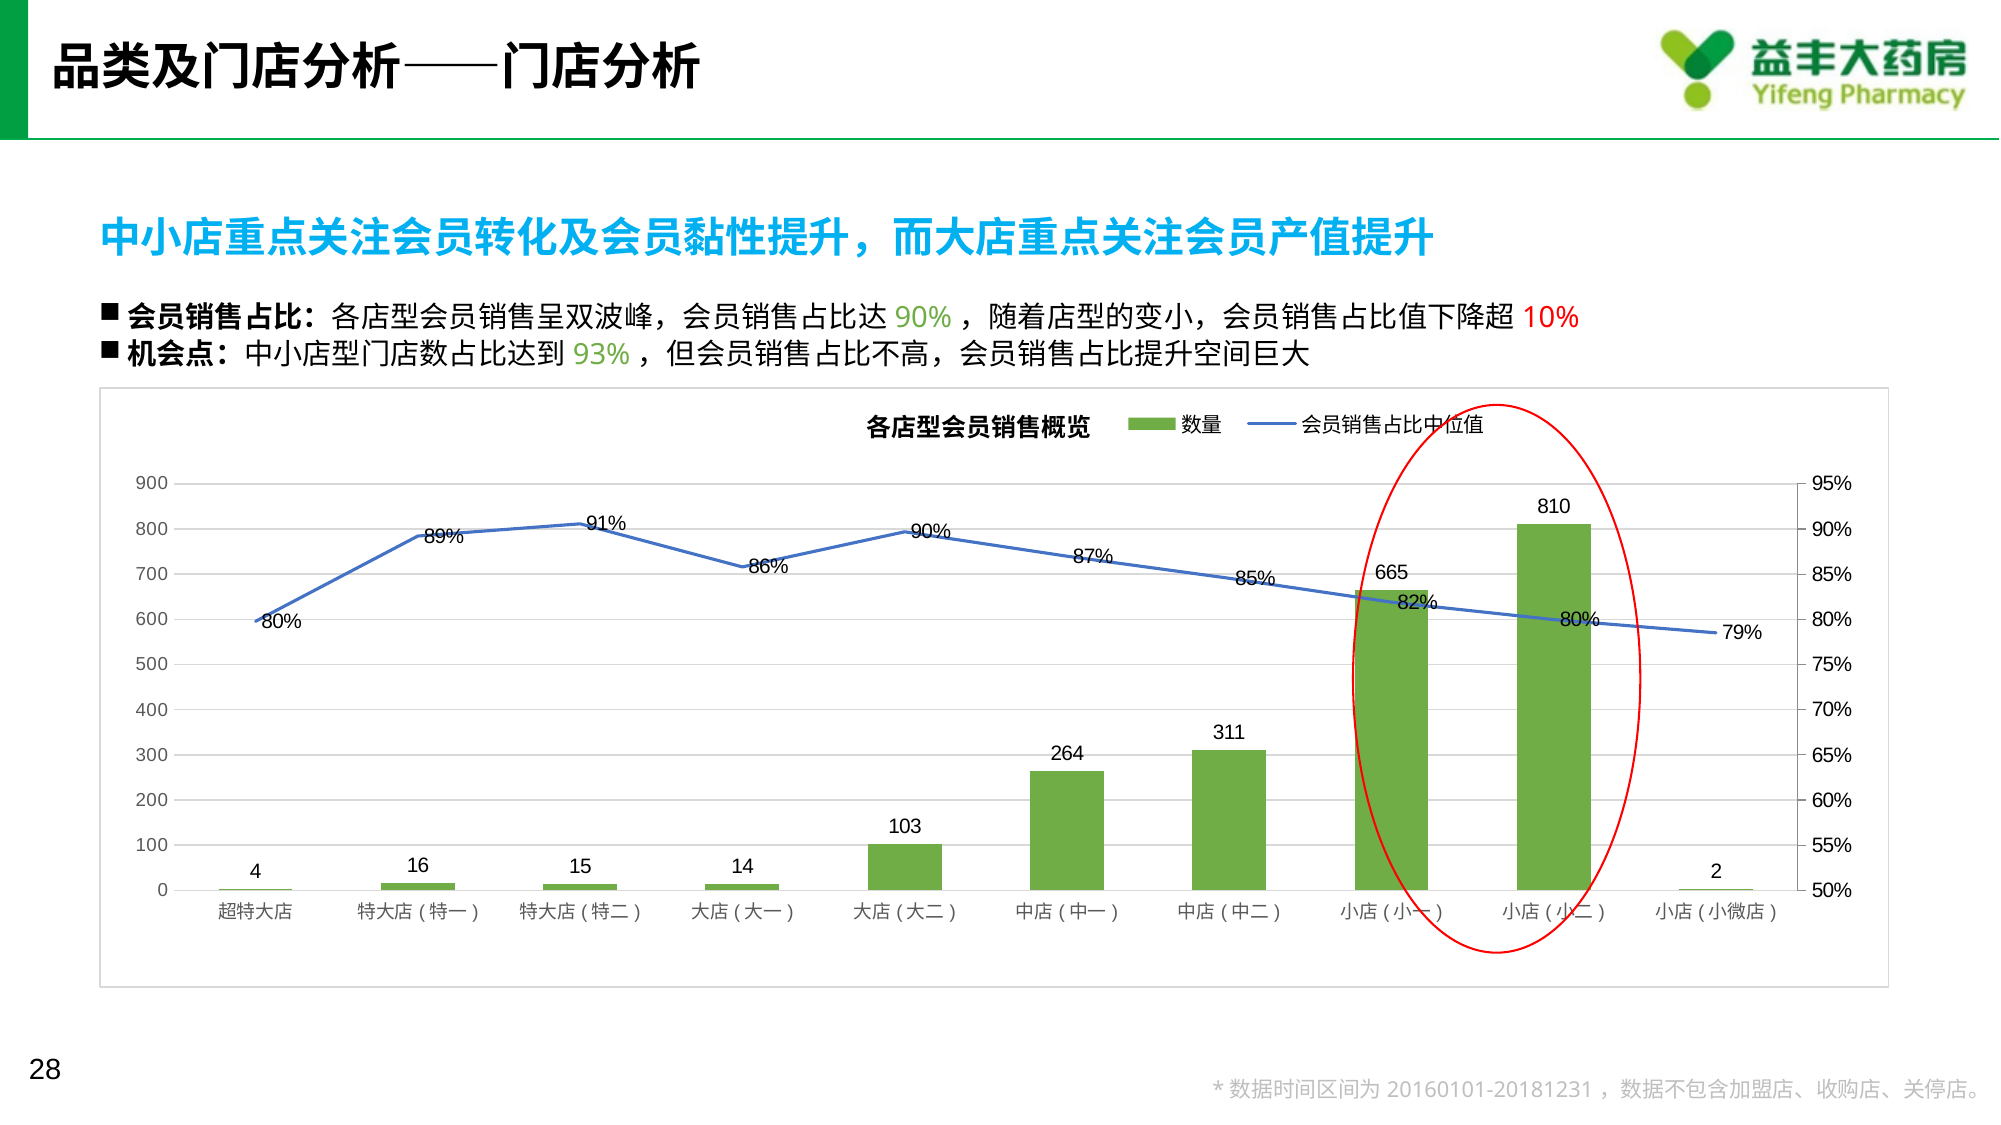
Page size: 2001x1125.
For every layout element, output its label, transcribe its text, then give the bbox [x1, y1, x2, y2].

text_box 品类及门店分析——门店分析 [51, 41, 996, 97]
text_box [1600, 973, 2000, 1125]
text_box *数据时间区间为20160101-20181231，数据不包含加盟店、收购店、关停店。 [1212, 1078, 1991, 1103]
text_box 中小店重点关注会员转化及会员黏性提升，而大店重点关注会员产值提升 [99, 223, 1909, 262]
text_box [0, 0, 29, 140]
picture [1640, 11, 1991, 127]
text_box 28 [14, 1042, 150, 1103]
chart [99, 387, 1890, 988]
text_box 会员销售占比：各店型会员销售呈双波峰，会员销售占比达90%，随着店型的变小，会员销售占比值下降超10% 机会点：中小店型门店数占比达到93%，但会员销售占比不高，会员销售占比提升空间巨大 [99, 295, 1840, 371]
